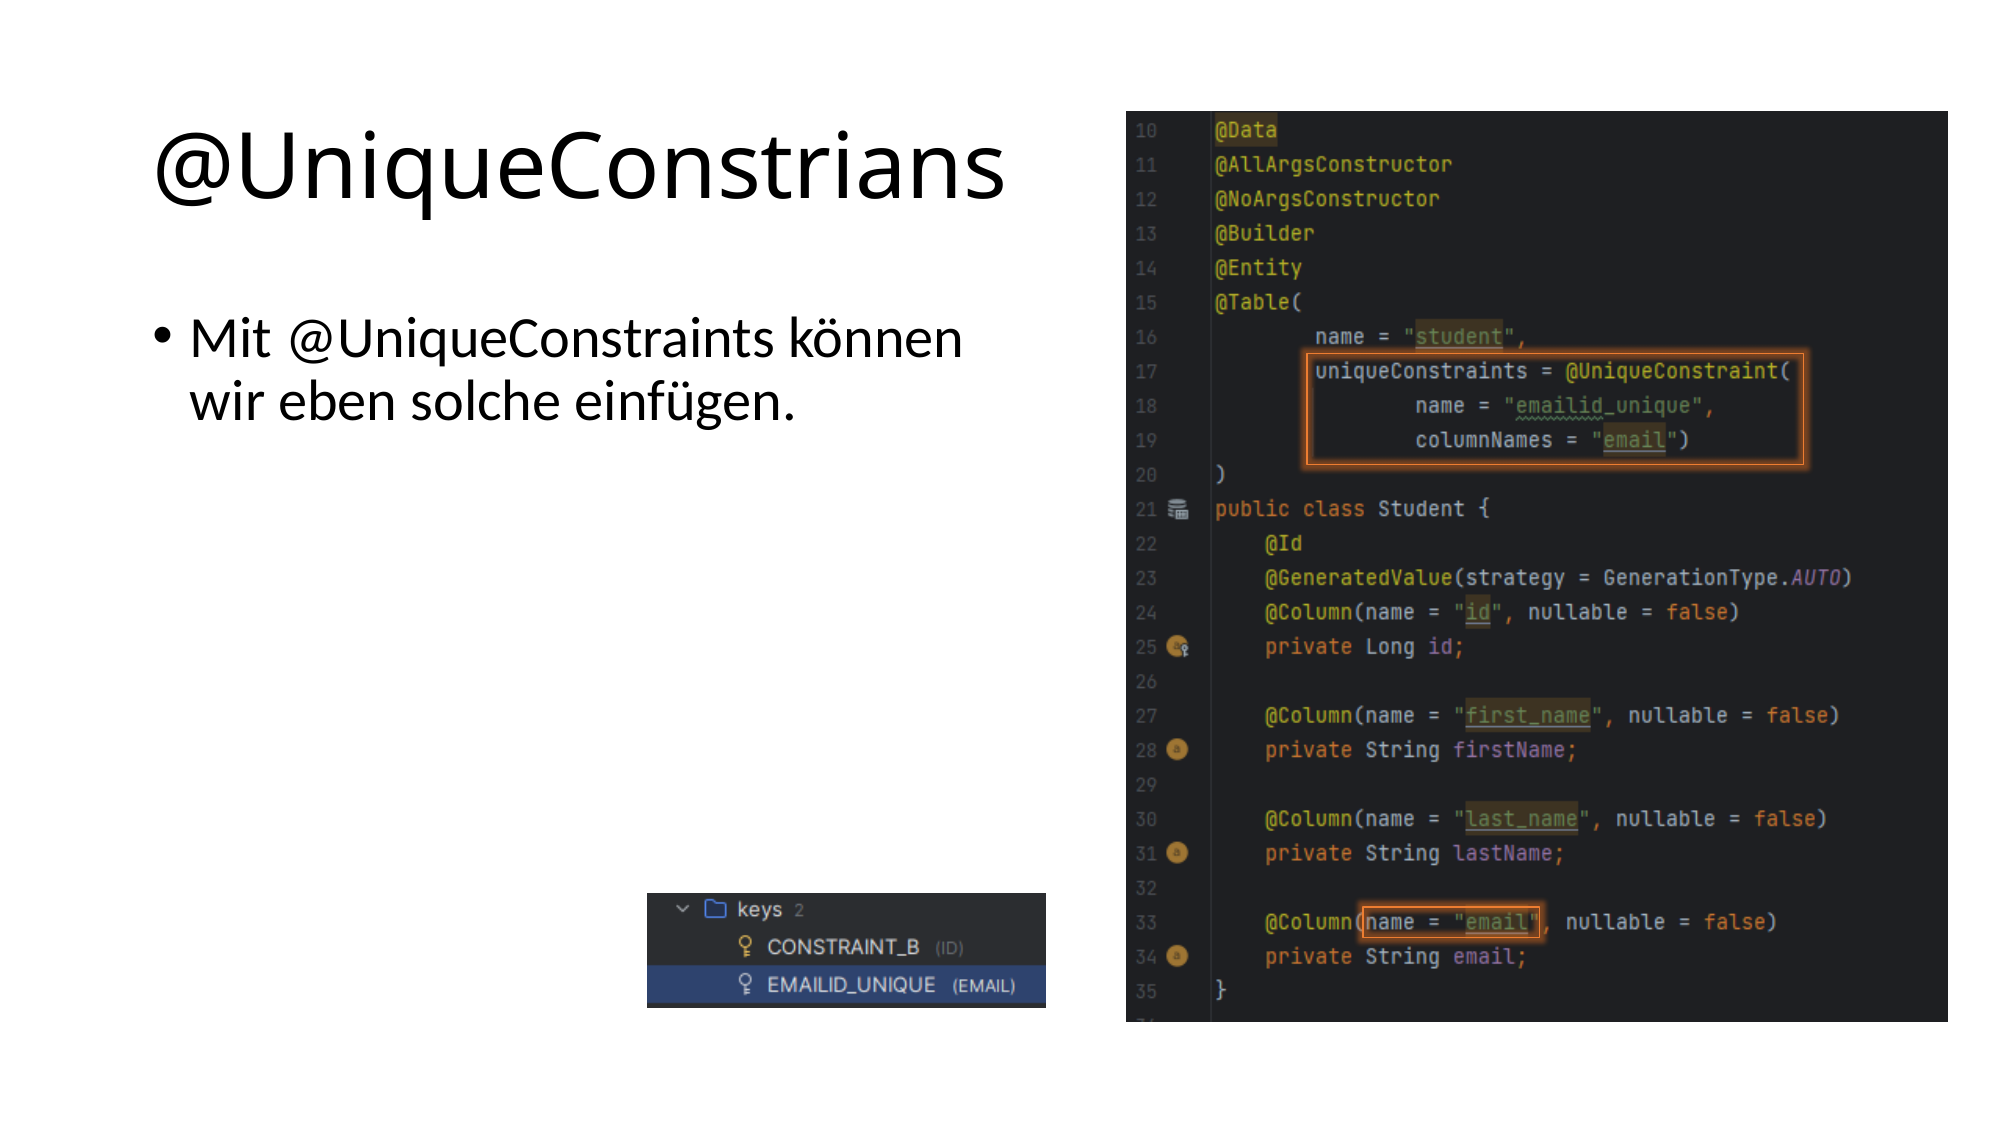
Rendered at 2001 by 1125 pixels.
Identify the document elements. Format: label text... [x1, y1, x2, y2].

list Mit @UniqueConstraints können wir eben solche einfügen. [137, 299, 1047, 1014]
picture [647, 893, 1046, 1008]
title @UniqueConstrians [137, 59, 1863, 278]
picture [1126, 111, 1948, 1022]
